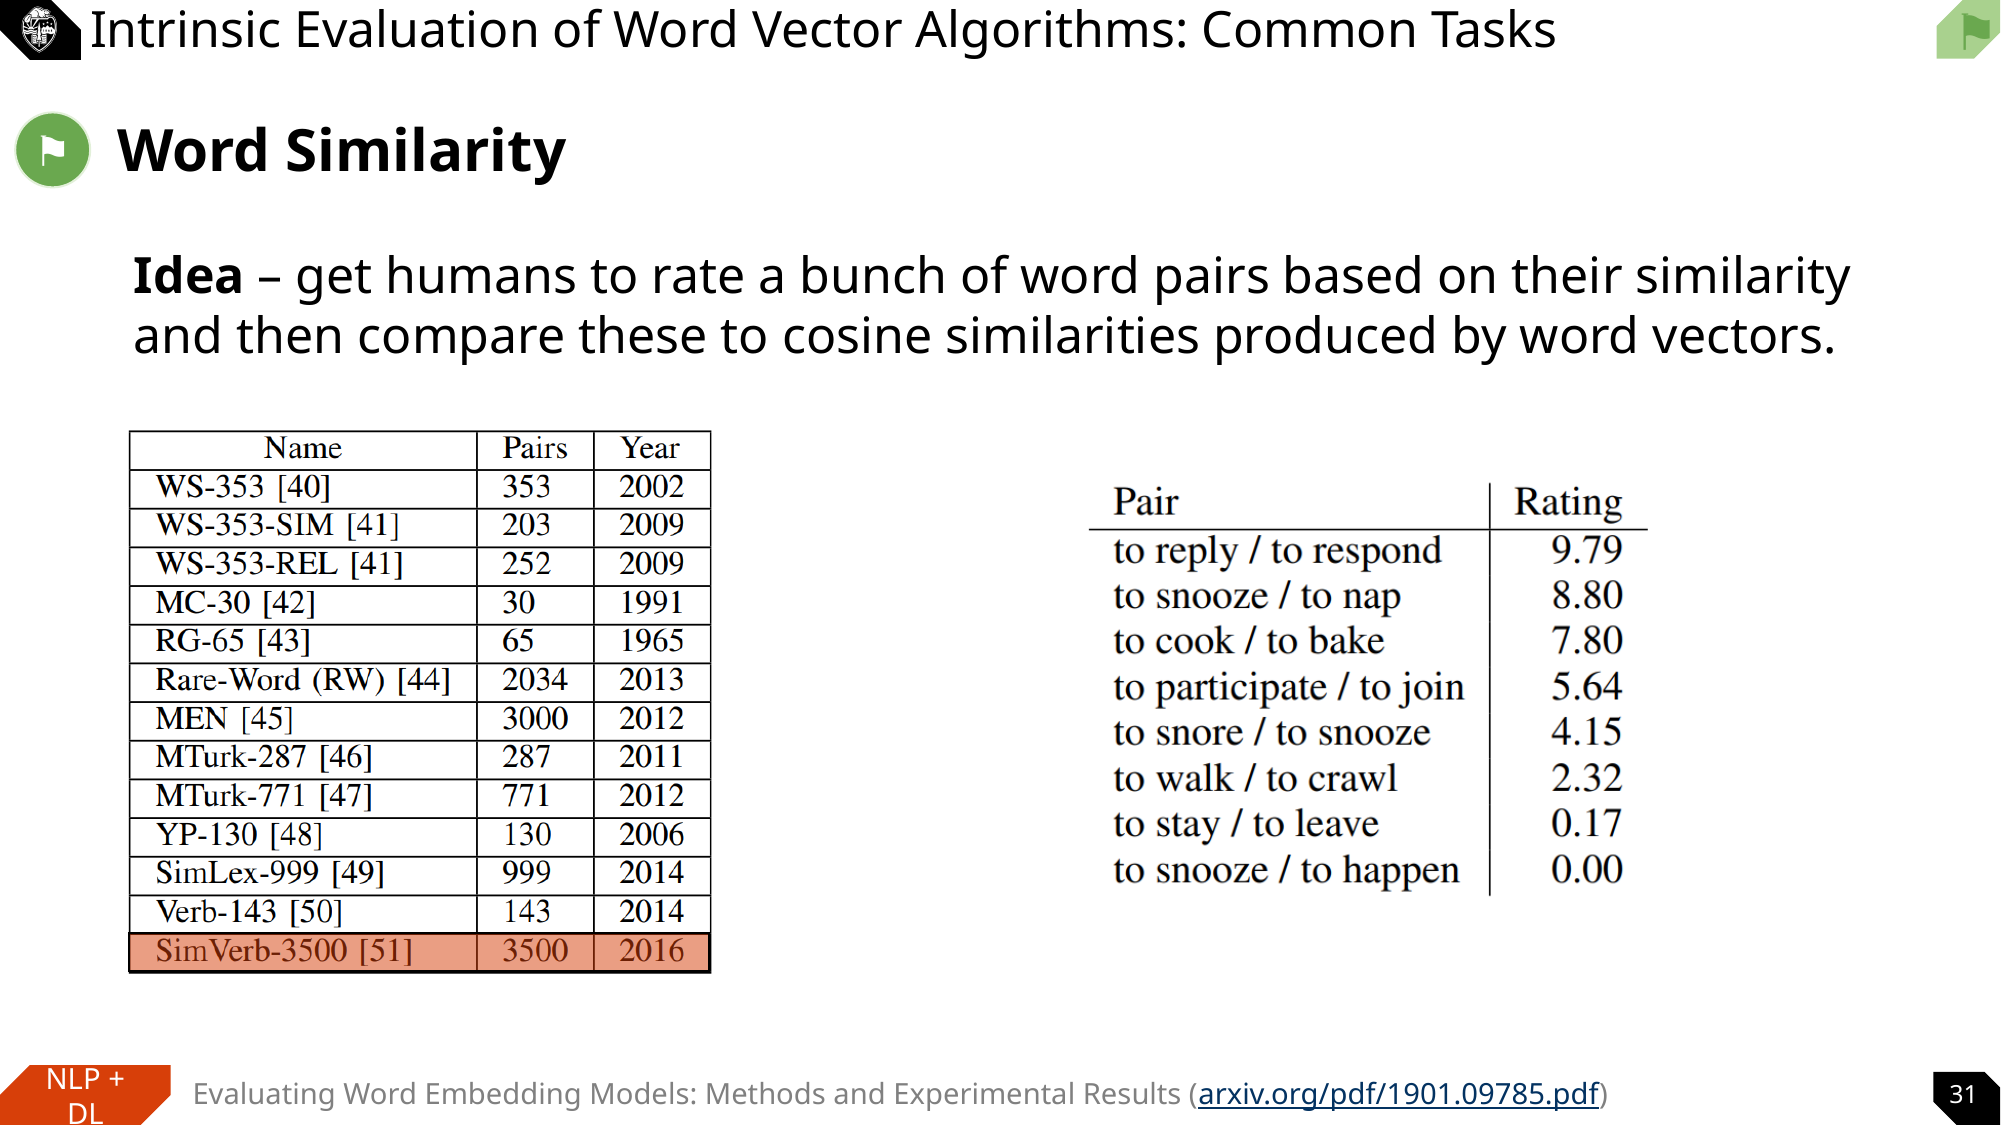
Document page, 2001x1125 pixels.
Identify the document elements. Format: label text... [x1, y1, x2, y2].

text_box Word Similarity [102, 105, 1934, 191]
text_box Idea – get humans to rate a bunch of word pairs based on their similarity and then compare these to cosine similarities produced by word vectors. [119, 236, 1951, 371]
text_box ⚑ [14, 111, 92, 189]
text_box Evaluating Word Embedding Models: Methods and Experimental Results (arxiv.org/pdf/1901.09785.pdf) [177, 1067, 2000, 1123]
title Intrinsic Evaluation of Word Vector Algorithms: Common Tasks [0, 1, 1699, 61]
picture [1086, 455, 1654, 907]
picture [119, 417, 721, 985]
